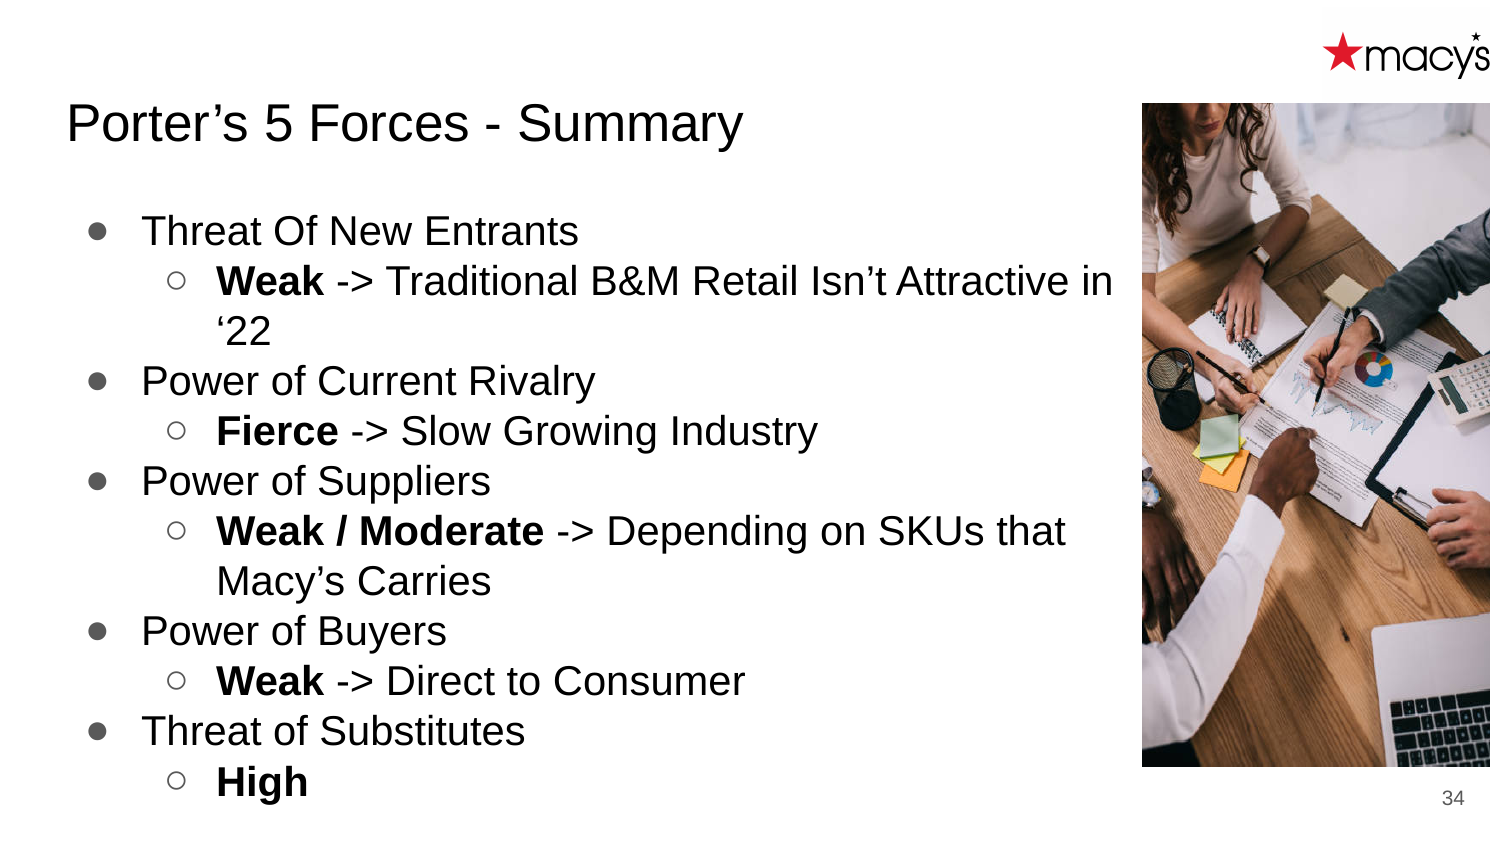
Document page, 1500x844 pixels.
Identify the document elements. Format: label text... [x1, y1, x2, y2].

list Threat Of New Entrants Weak -> Traditional B&M Retail Isn’t Attractive in ‘22 Power of Current Rivalry Fierce -> Slow Growing Industry Power of Suppliers Weak / Moderate -> Depending on SKUs that Macy’s Carries Power of Buyers Weak -> Direct to Consumer Threat of Substitutes High [51, 189, 1137, 750]
picture [1142, 7, 1490, 767]
slide_number 34 [1389, 776, 1480, 830]
title Porter’s 5 Forces - Summary [51, 72, 1316, 167]
